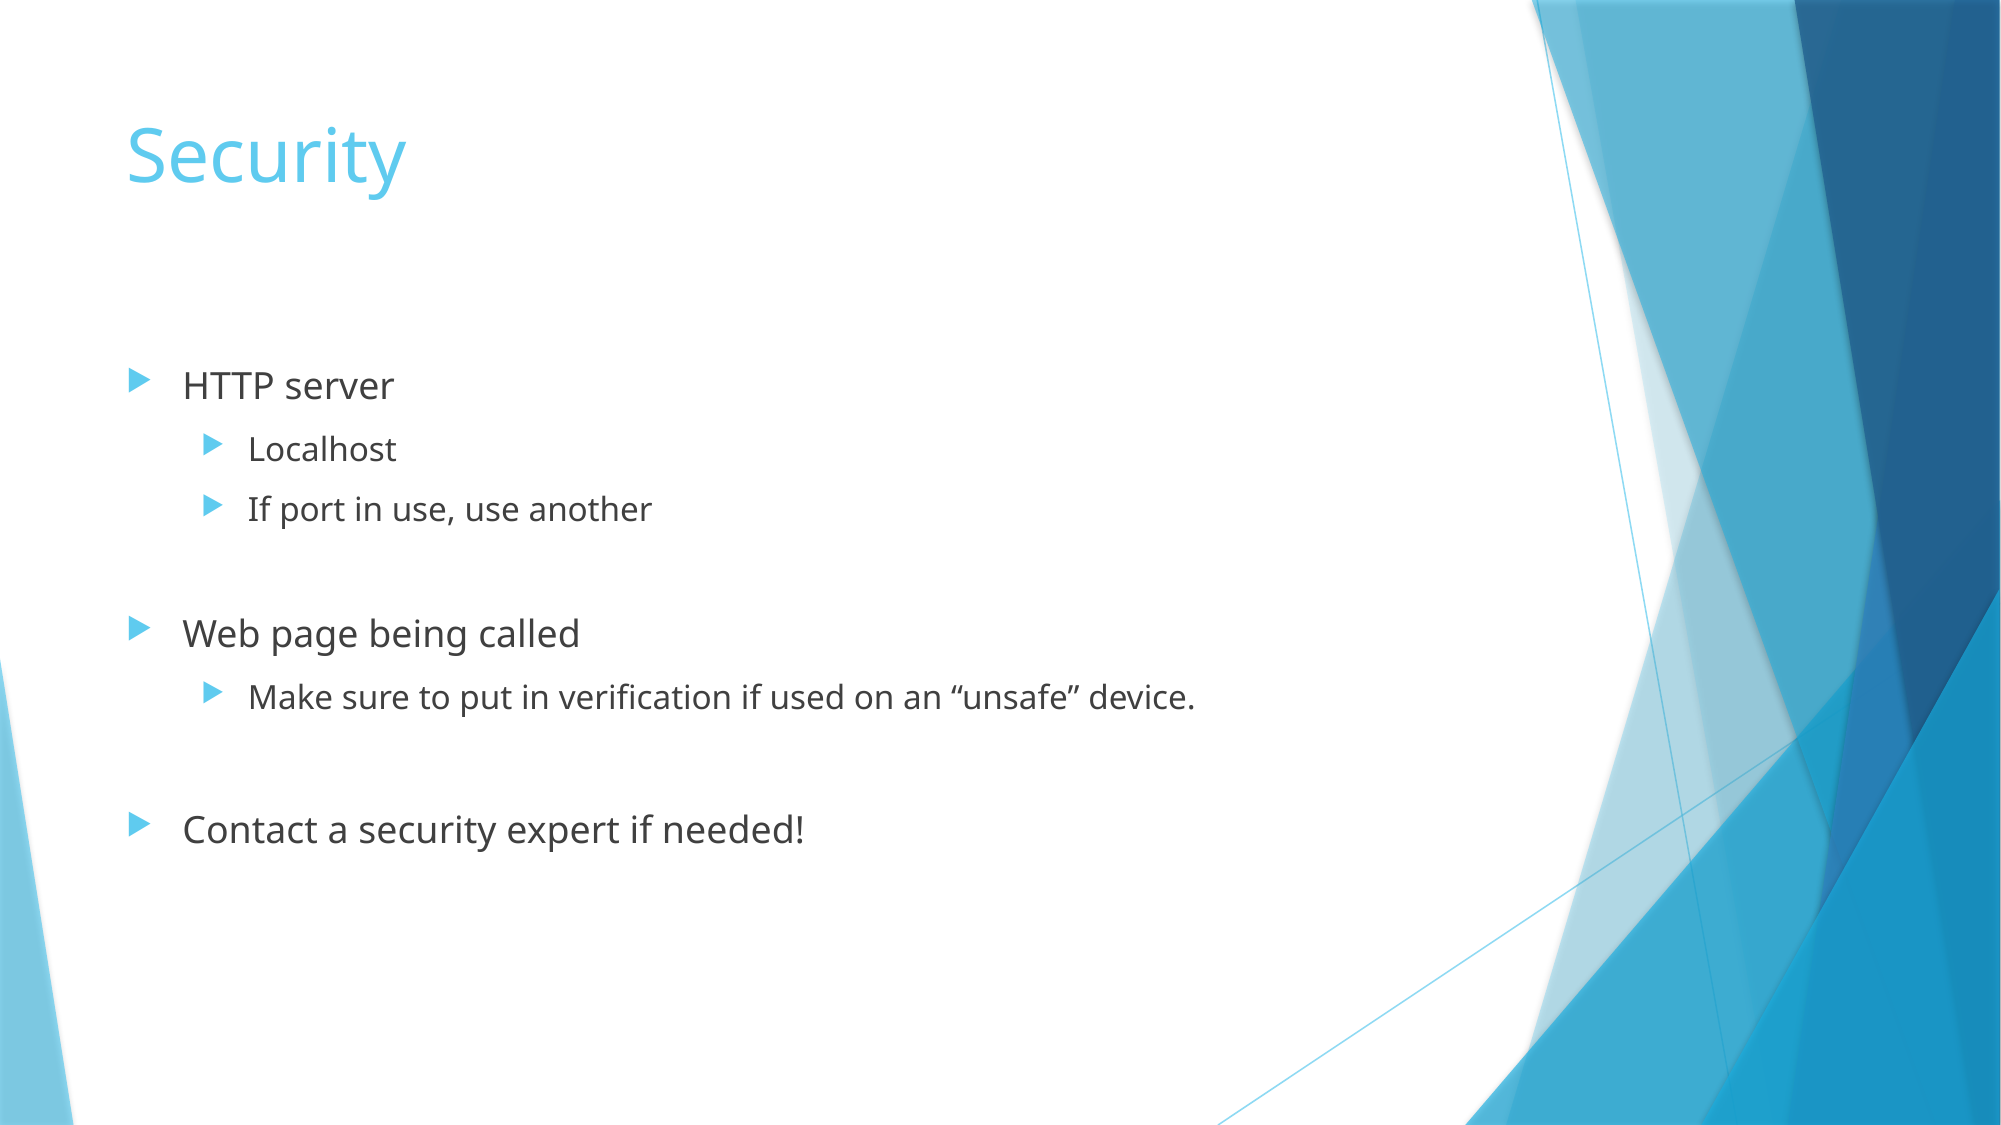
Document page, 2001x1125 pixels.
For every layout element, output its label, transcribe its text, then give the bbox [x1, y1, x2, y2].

title Security [111, 99, 1522, 317]
list HTTP server Localhost If port in use, use another Web page being called Make sure to put in verification if used on an “unsafe” device. Contact a security expert if needed! [111, 354, 1522, 992]
